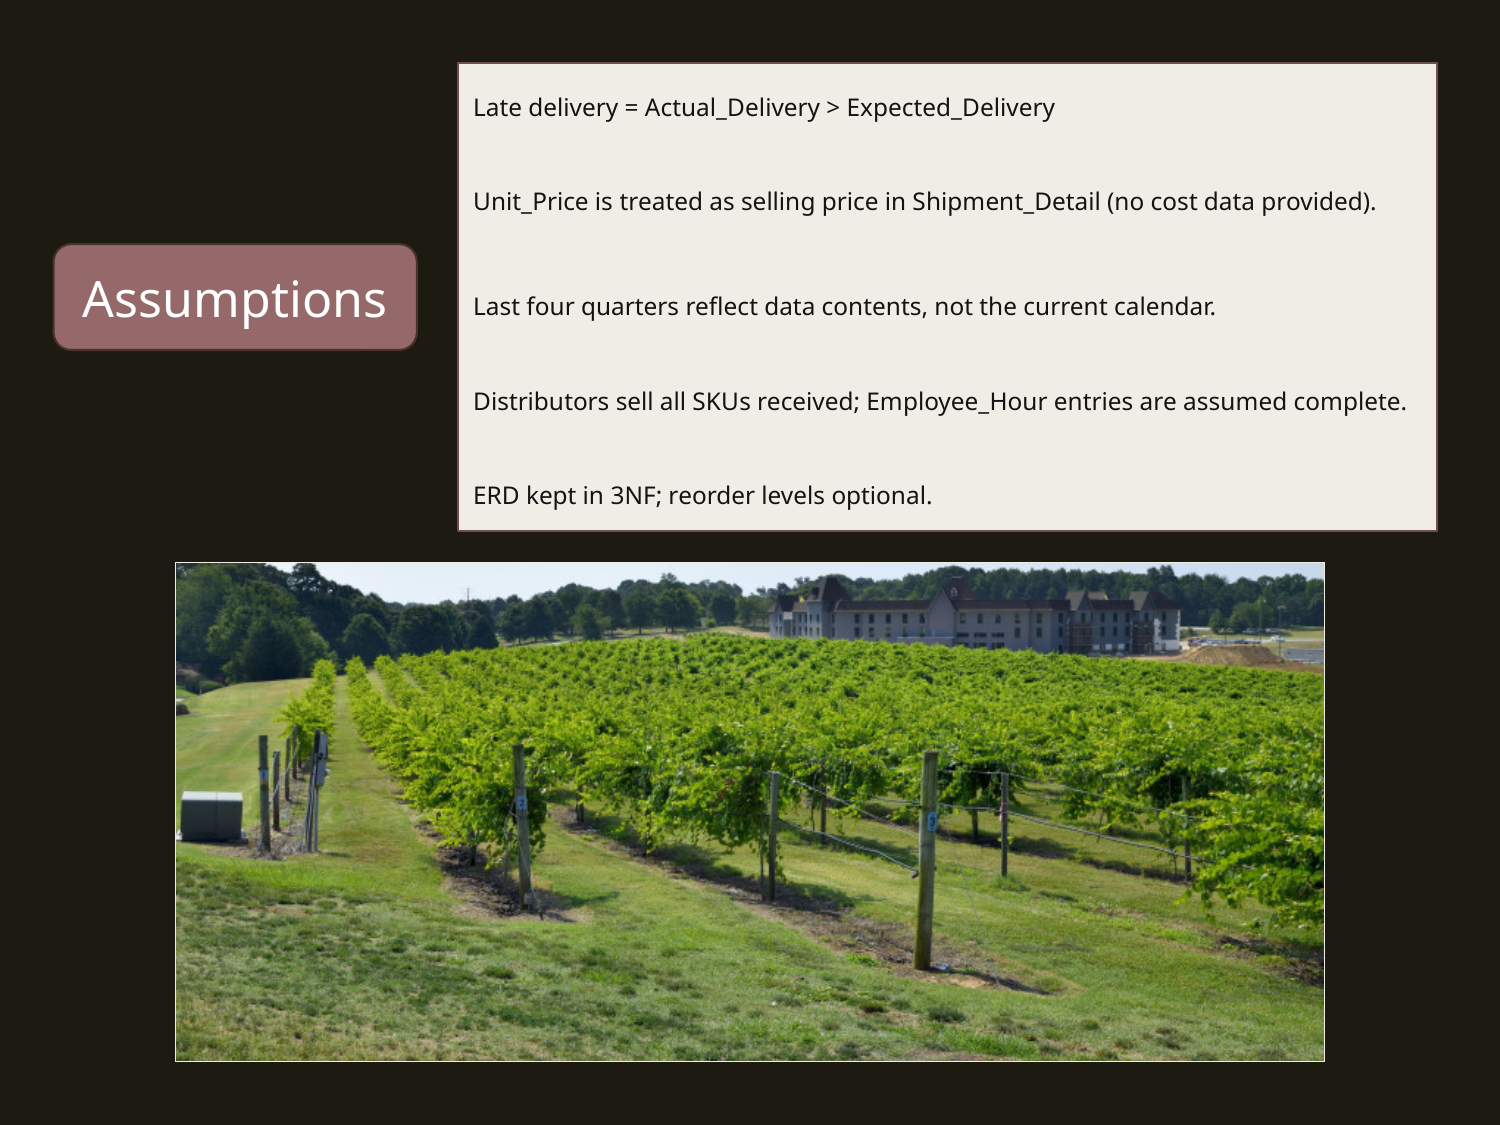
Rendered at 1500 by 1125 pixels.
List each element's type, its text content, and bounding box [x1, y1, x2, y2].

picture [175, 562, 1325, 1062]
list Late delivery = Actual_Delivery > Expected_Delivery Unit_Price is treated as selling price in Shipment_Detail (no cost data provided). Last four quarters reflect data contents, not the current calendar. Distributors sell all SKUs received; Employee_Hour entries are assumed complete. ERD kept in 3NF; reorder levels optional. [458, 63, 1437, 532]
text_box Assumptions [52, 243, 418, 352]
